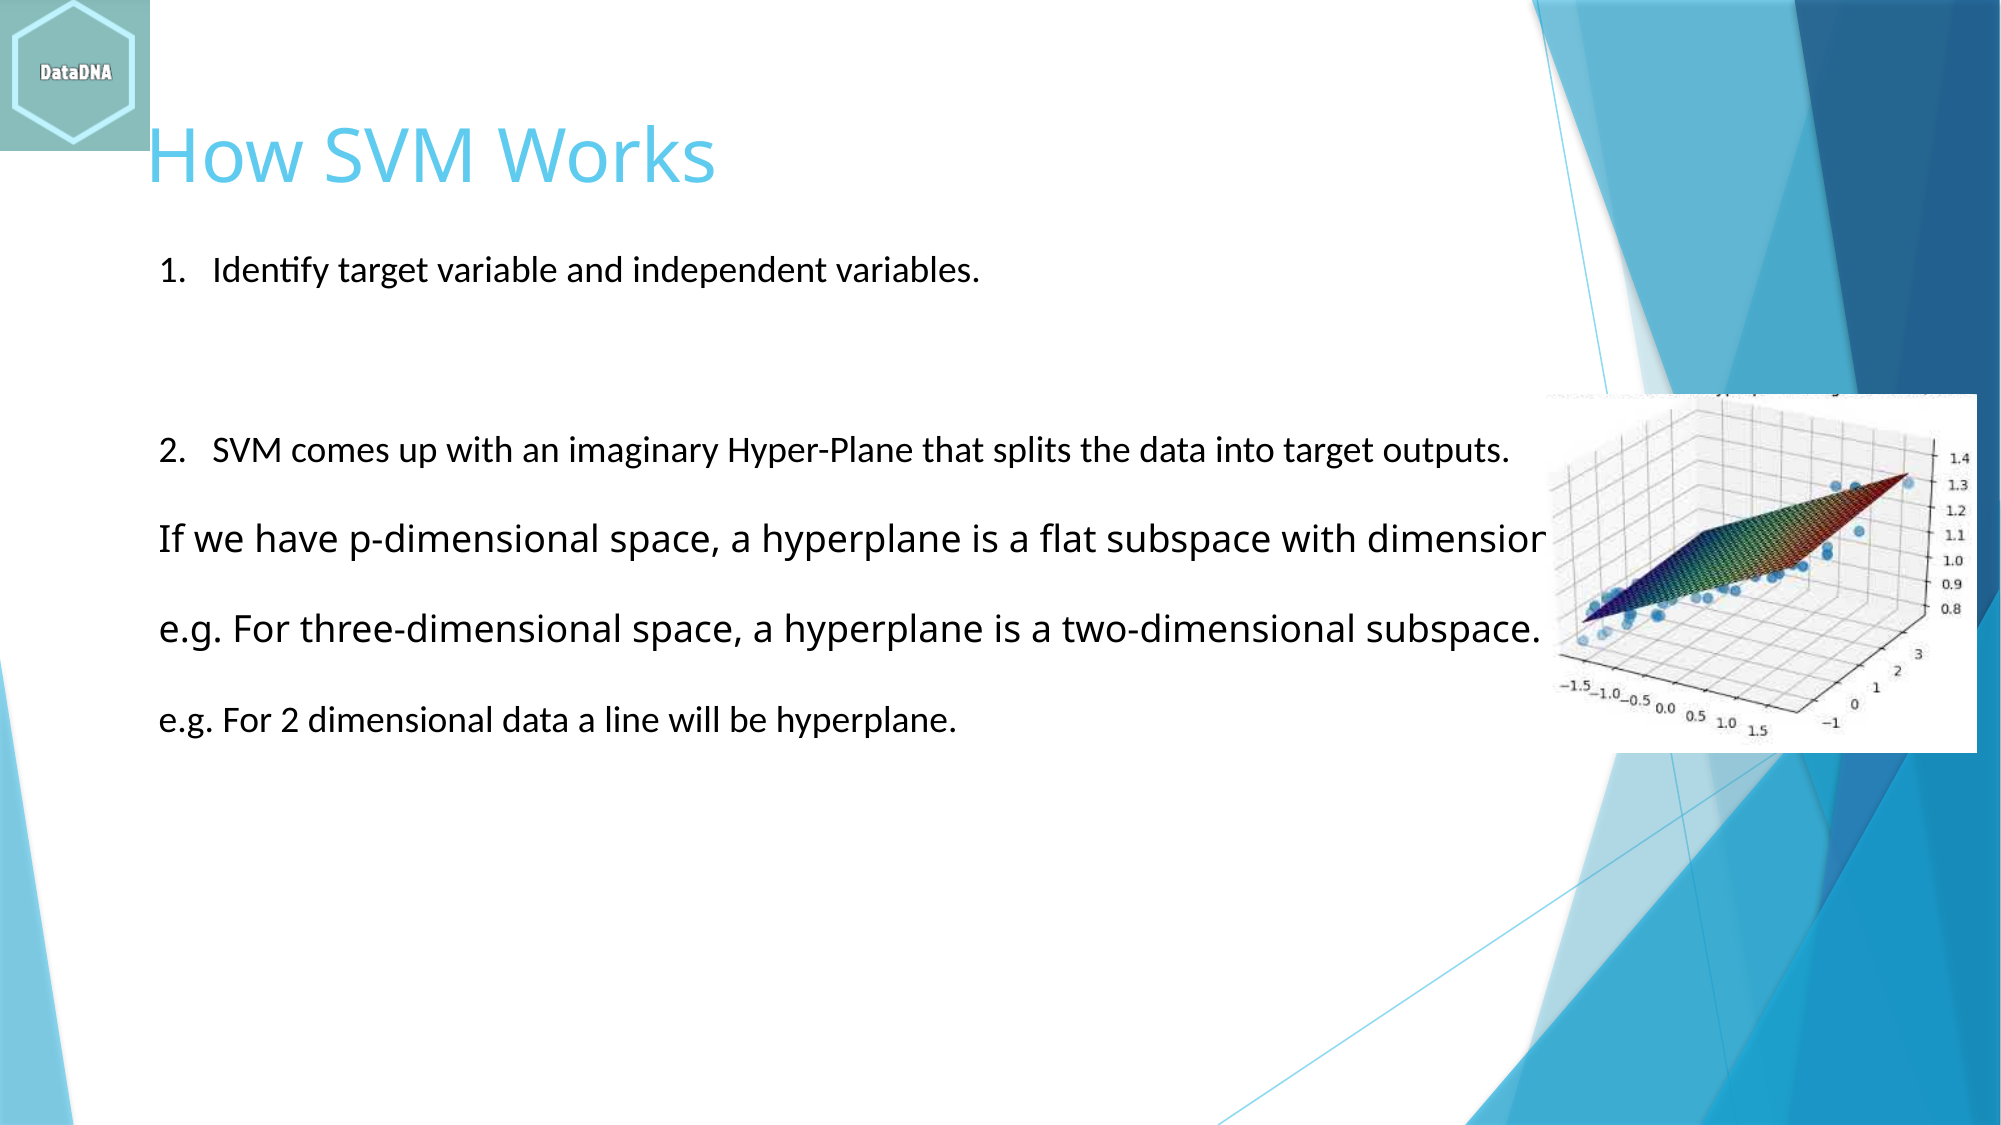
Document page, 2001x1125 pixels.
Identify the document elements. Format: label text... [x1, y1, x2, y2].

text_box Identify target variable and independent variables. SVM comes up with an imaginary Hyper-Plane that splits the data into target outputs. If we have p-dimensional space, a hyperplane is a flat subspace with dimension p-1. e.g. For three-dimensional space, a hyperplane is a two-dimensional subspace. e.g. For 2 dimensional data a line will be hyperplane. [143, 237, 1898, 748]
picture [0, 0, 150, 151]
picture [1545, 393, 1978, 753]
title How SVM Works [111, 99, 1522, 220]
